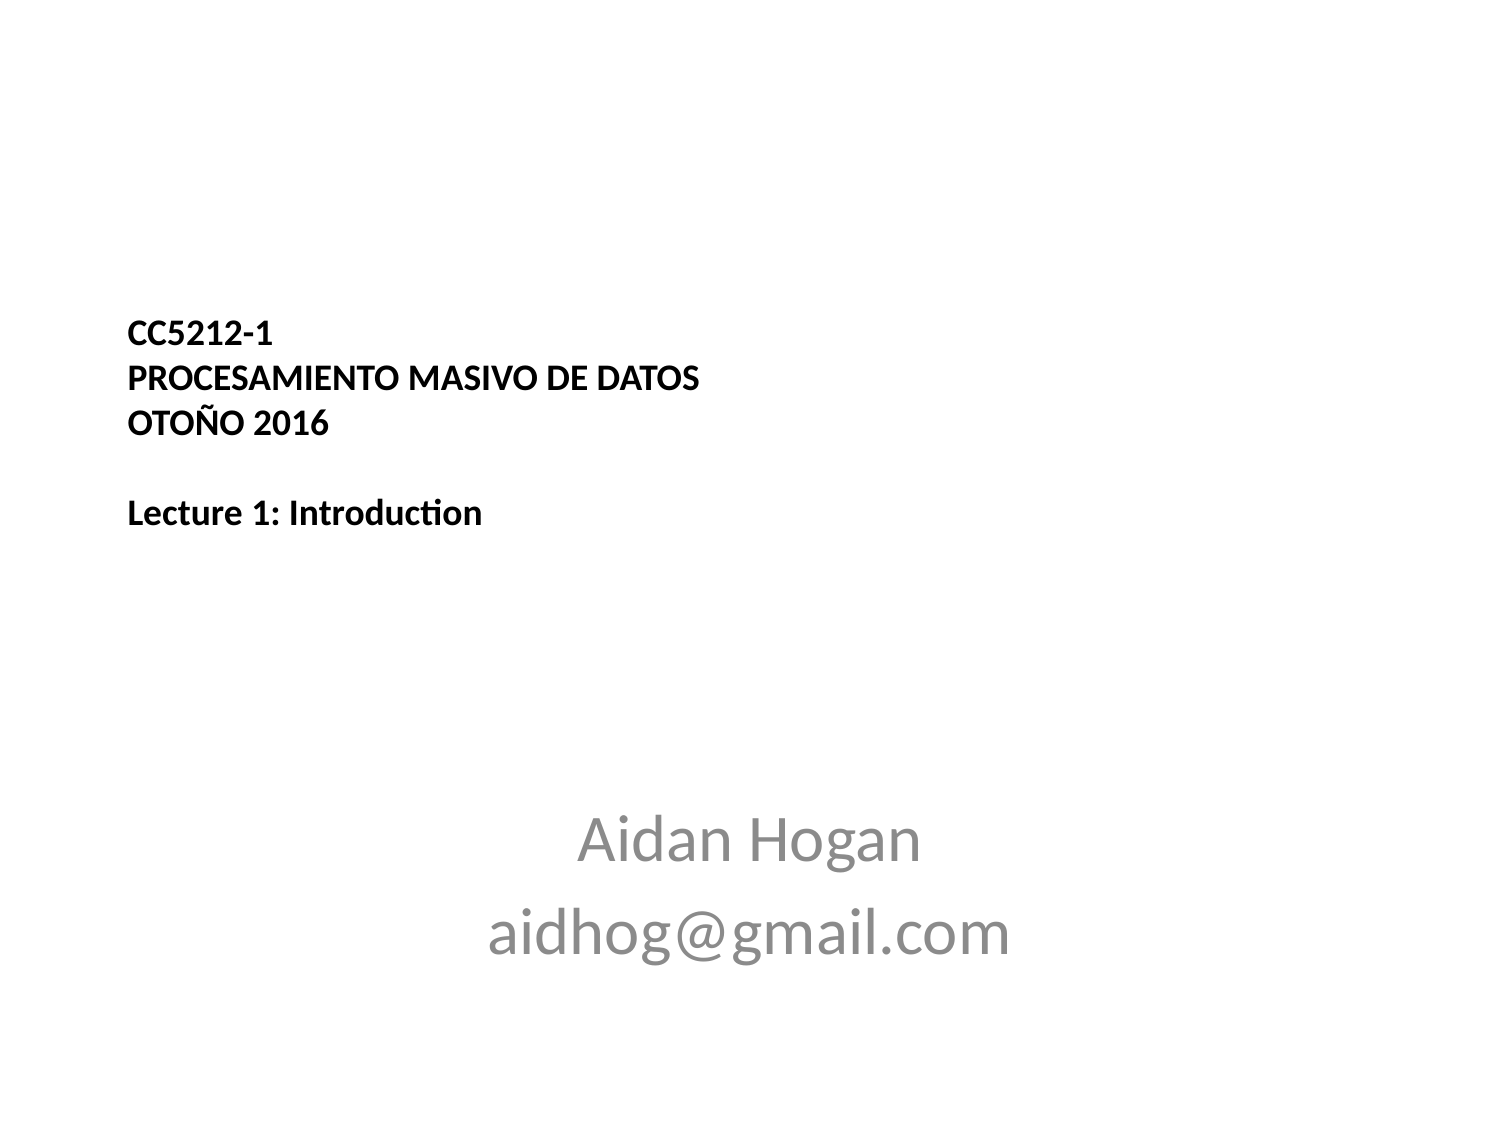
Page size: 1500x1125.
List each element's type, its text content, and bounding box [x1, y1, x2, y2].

title CC5212-1 Procesamiento Masivo de Datos Otoño 2016 Lecture 1: Introduction [112, 299, 1388, 542]
subtitle Aidan Hogan aidhog@gmail.com [225, 787, 1275, 1000]
